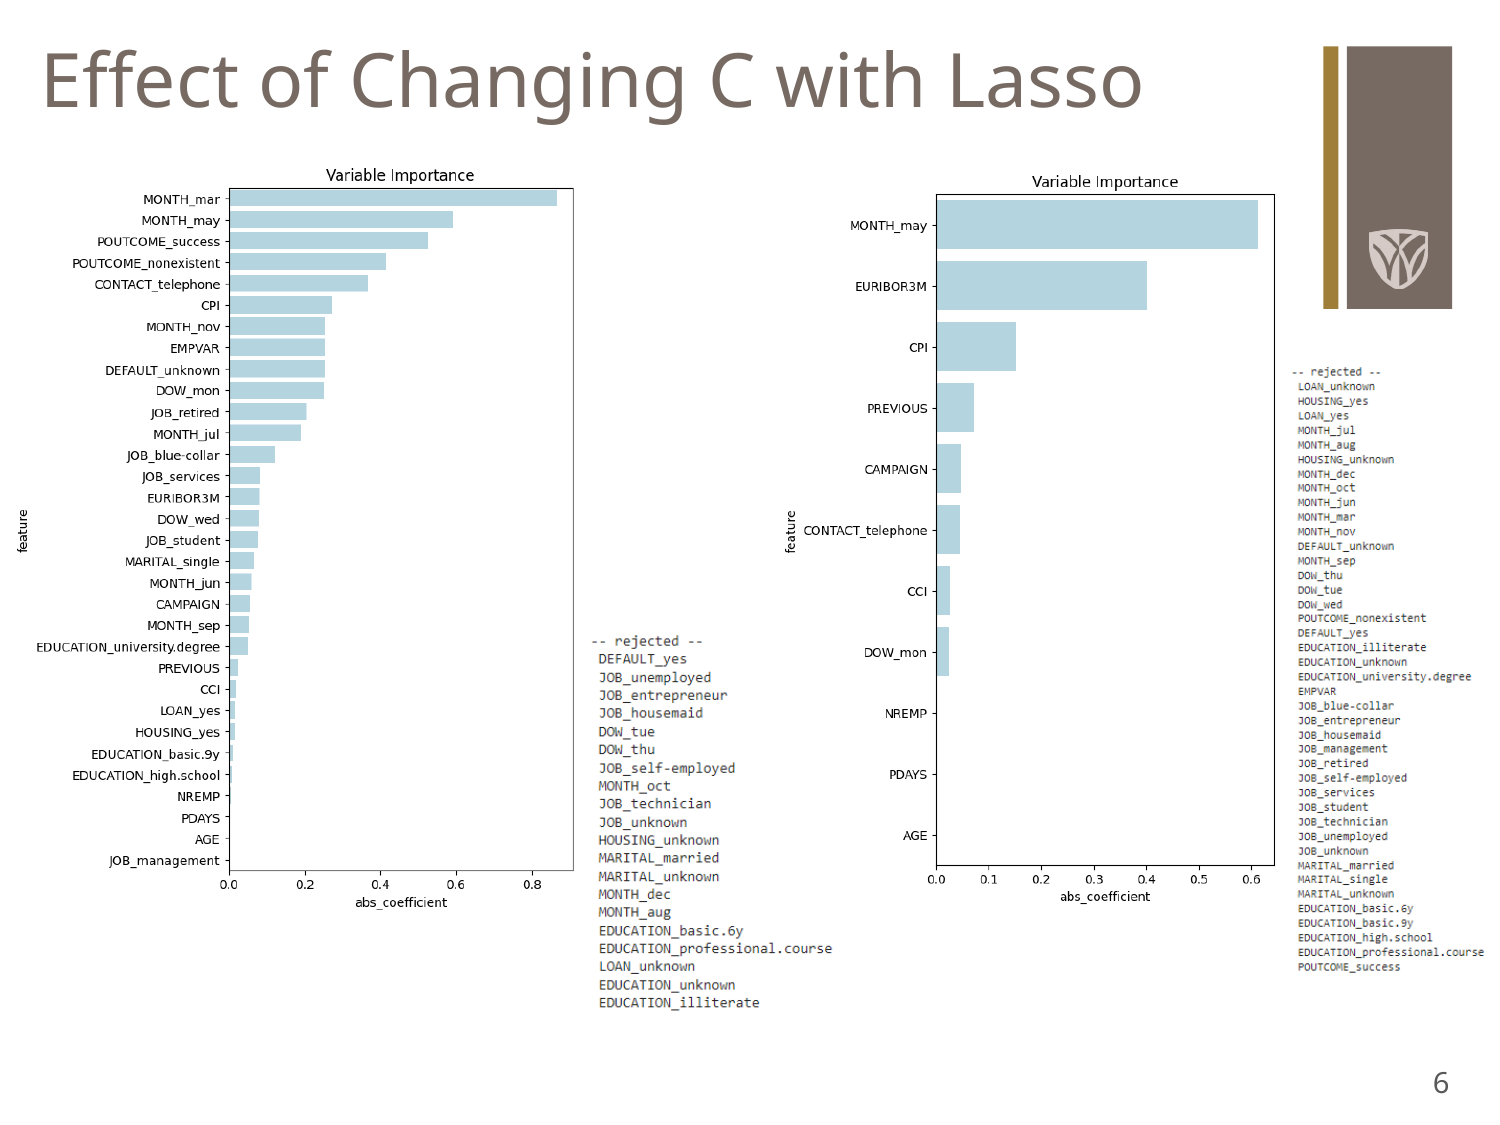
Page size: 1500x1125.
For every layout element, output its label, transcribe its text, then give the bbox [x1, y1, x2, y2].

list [579, 627, 845, 1025]
title Effect of Changing C with Lasso [25, 25, 1266, 209]
picture [8, 159, 581, 918]
picture [1283, 361, 1492, 979]
picture [776, 165, 1282, 912]
slide_number 6 [1373, 1054, 1465, 1115]
